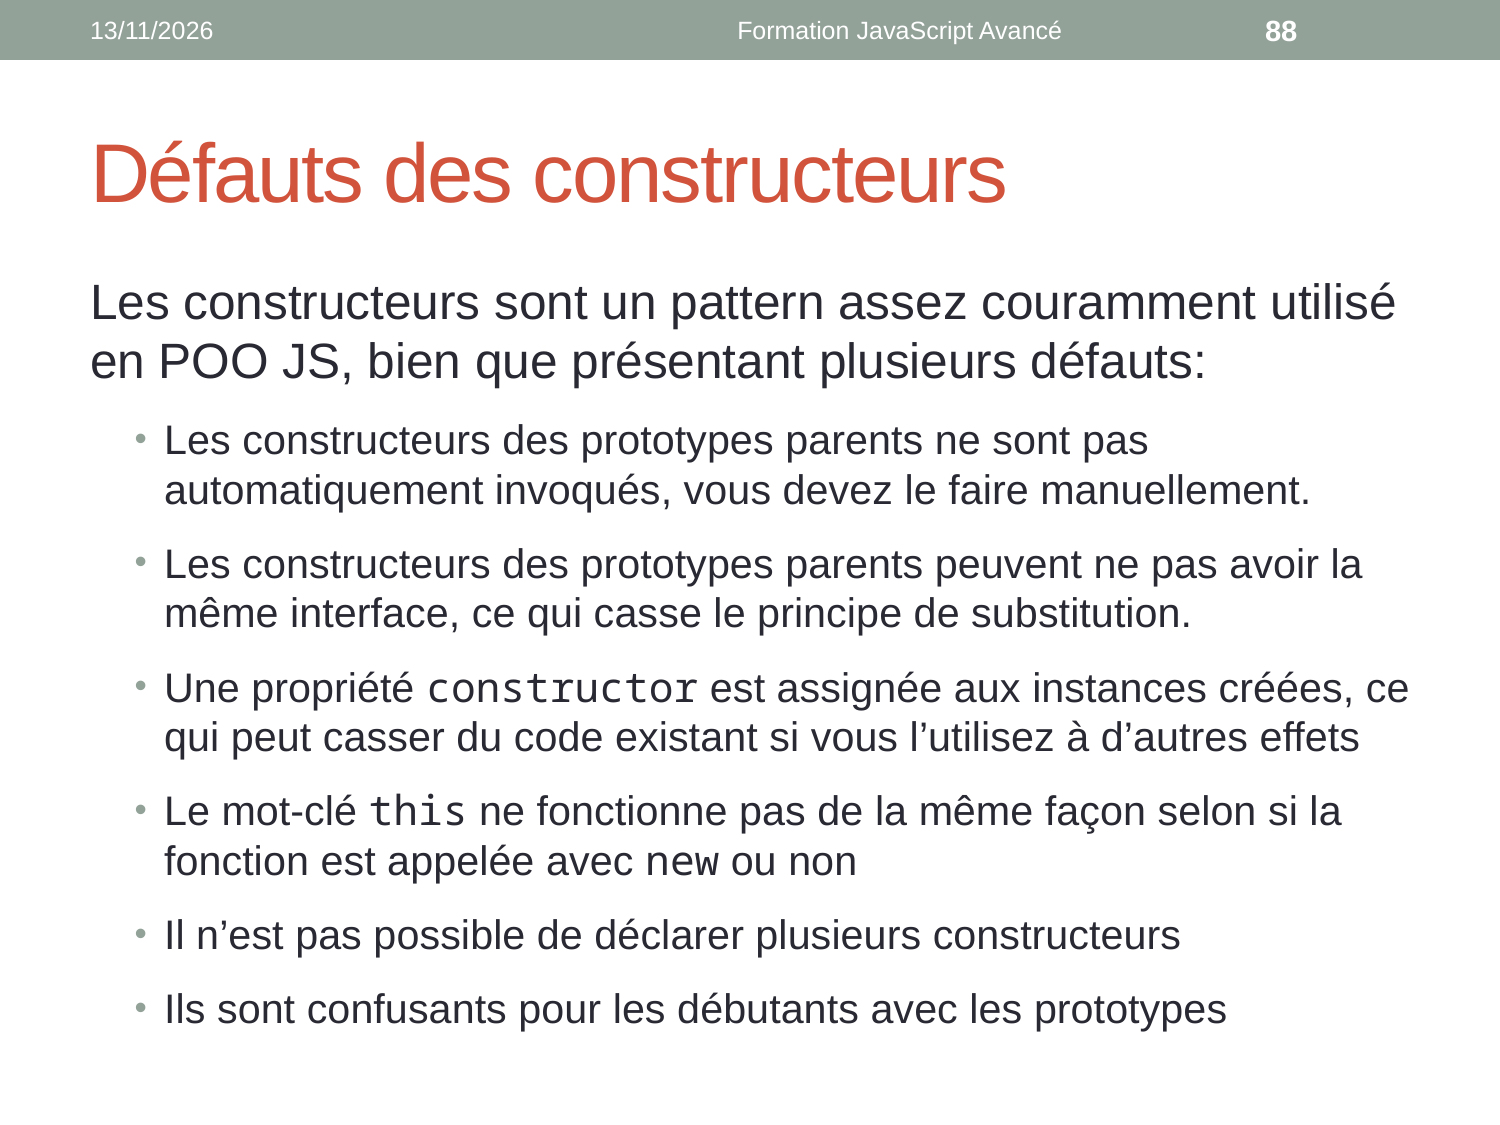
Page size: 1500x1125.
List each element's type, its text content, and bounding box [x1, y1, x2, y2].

footer Formation JavaScript Avancé [562, 3, 1238, 57]
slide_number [75, 3, 550, 57]
title Défauts des constructeurs [75, 87, 1425, 250]
slide_number 88 [1250, 3, 1425, 57]
list Les constructeurs sont un pattern assez couramment utilisé en POO JS, bien que présentant plusieurs défauts: Les constructeurs des prototypes parents ne sont pas automatiquement invoqués, vous devez le faire manuellement. Les constructeurs des prototypes parents peuvent ne pas avoir la même interface, ce qui casse le principe de substitution. Une propriété constructor est assignée aux instances créées, ce qui peut casser du code existant si vous l’utilisez à d’autres effets Le mot-clé this ne fonctionne pas de la même façon selon si la fonction est appelée avec new ou non Il n’est pas possible de déclarer plusieurs constructeurs Ils sont confusants pour les débutants avec les prototypes [75, 262, 1425, 1063]
